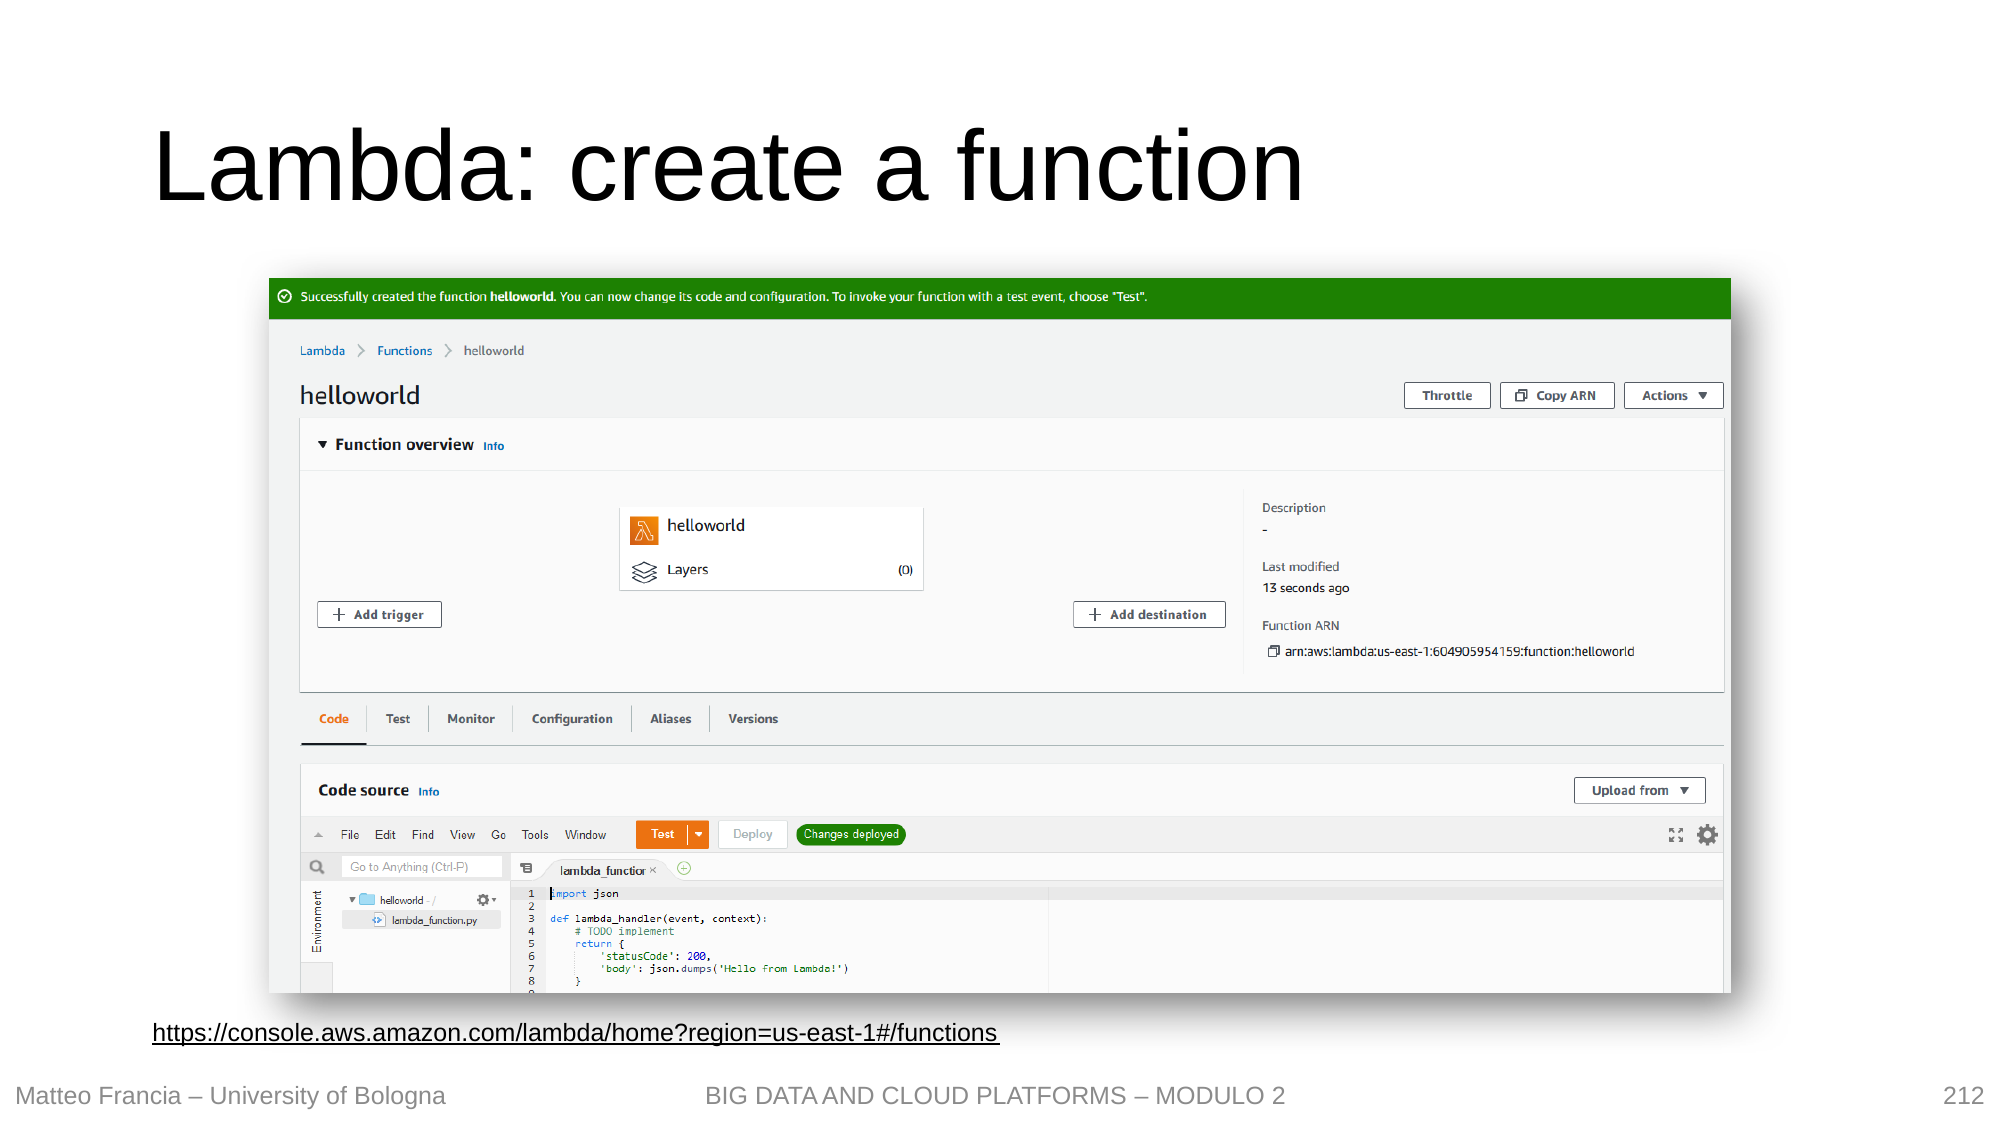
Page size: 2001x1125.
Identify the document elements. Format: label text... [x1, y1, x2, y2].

title Lambda: create a function [137, 59, 1863, 278]
footer Matteo Francia – University of Bologna [0, 1065, 466, 1125]
list https://console.aws.amazon.com/lambda/home?region=us-east-1#/functions [137, 1003, 1863, 1064]
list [269, 278, 1731, 993]
slide_number 212 [1550, 1065, 2000, 1125]
